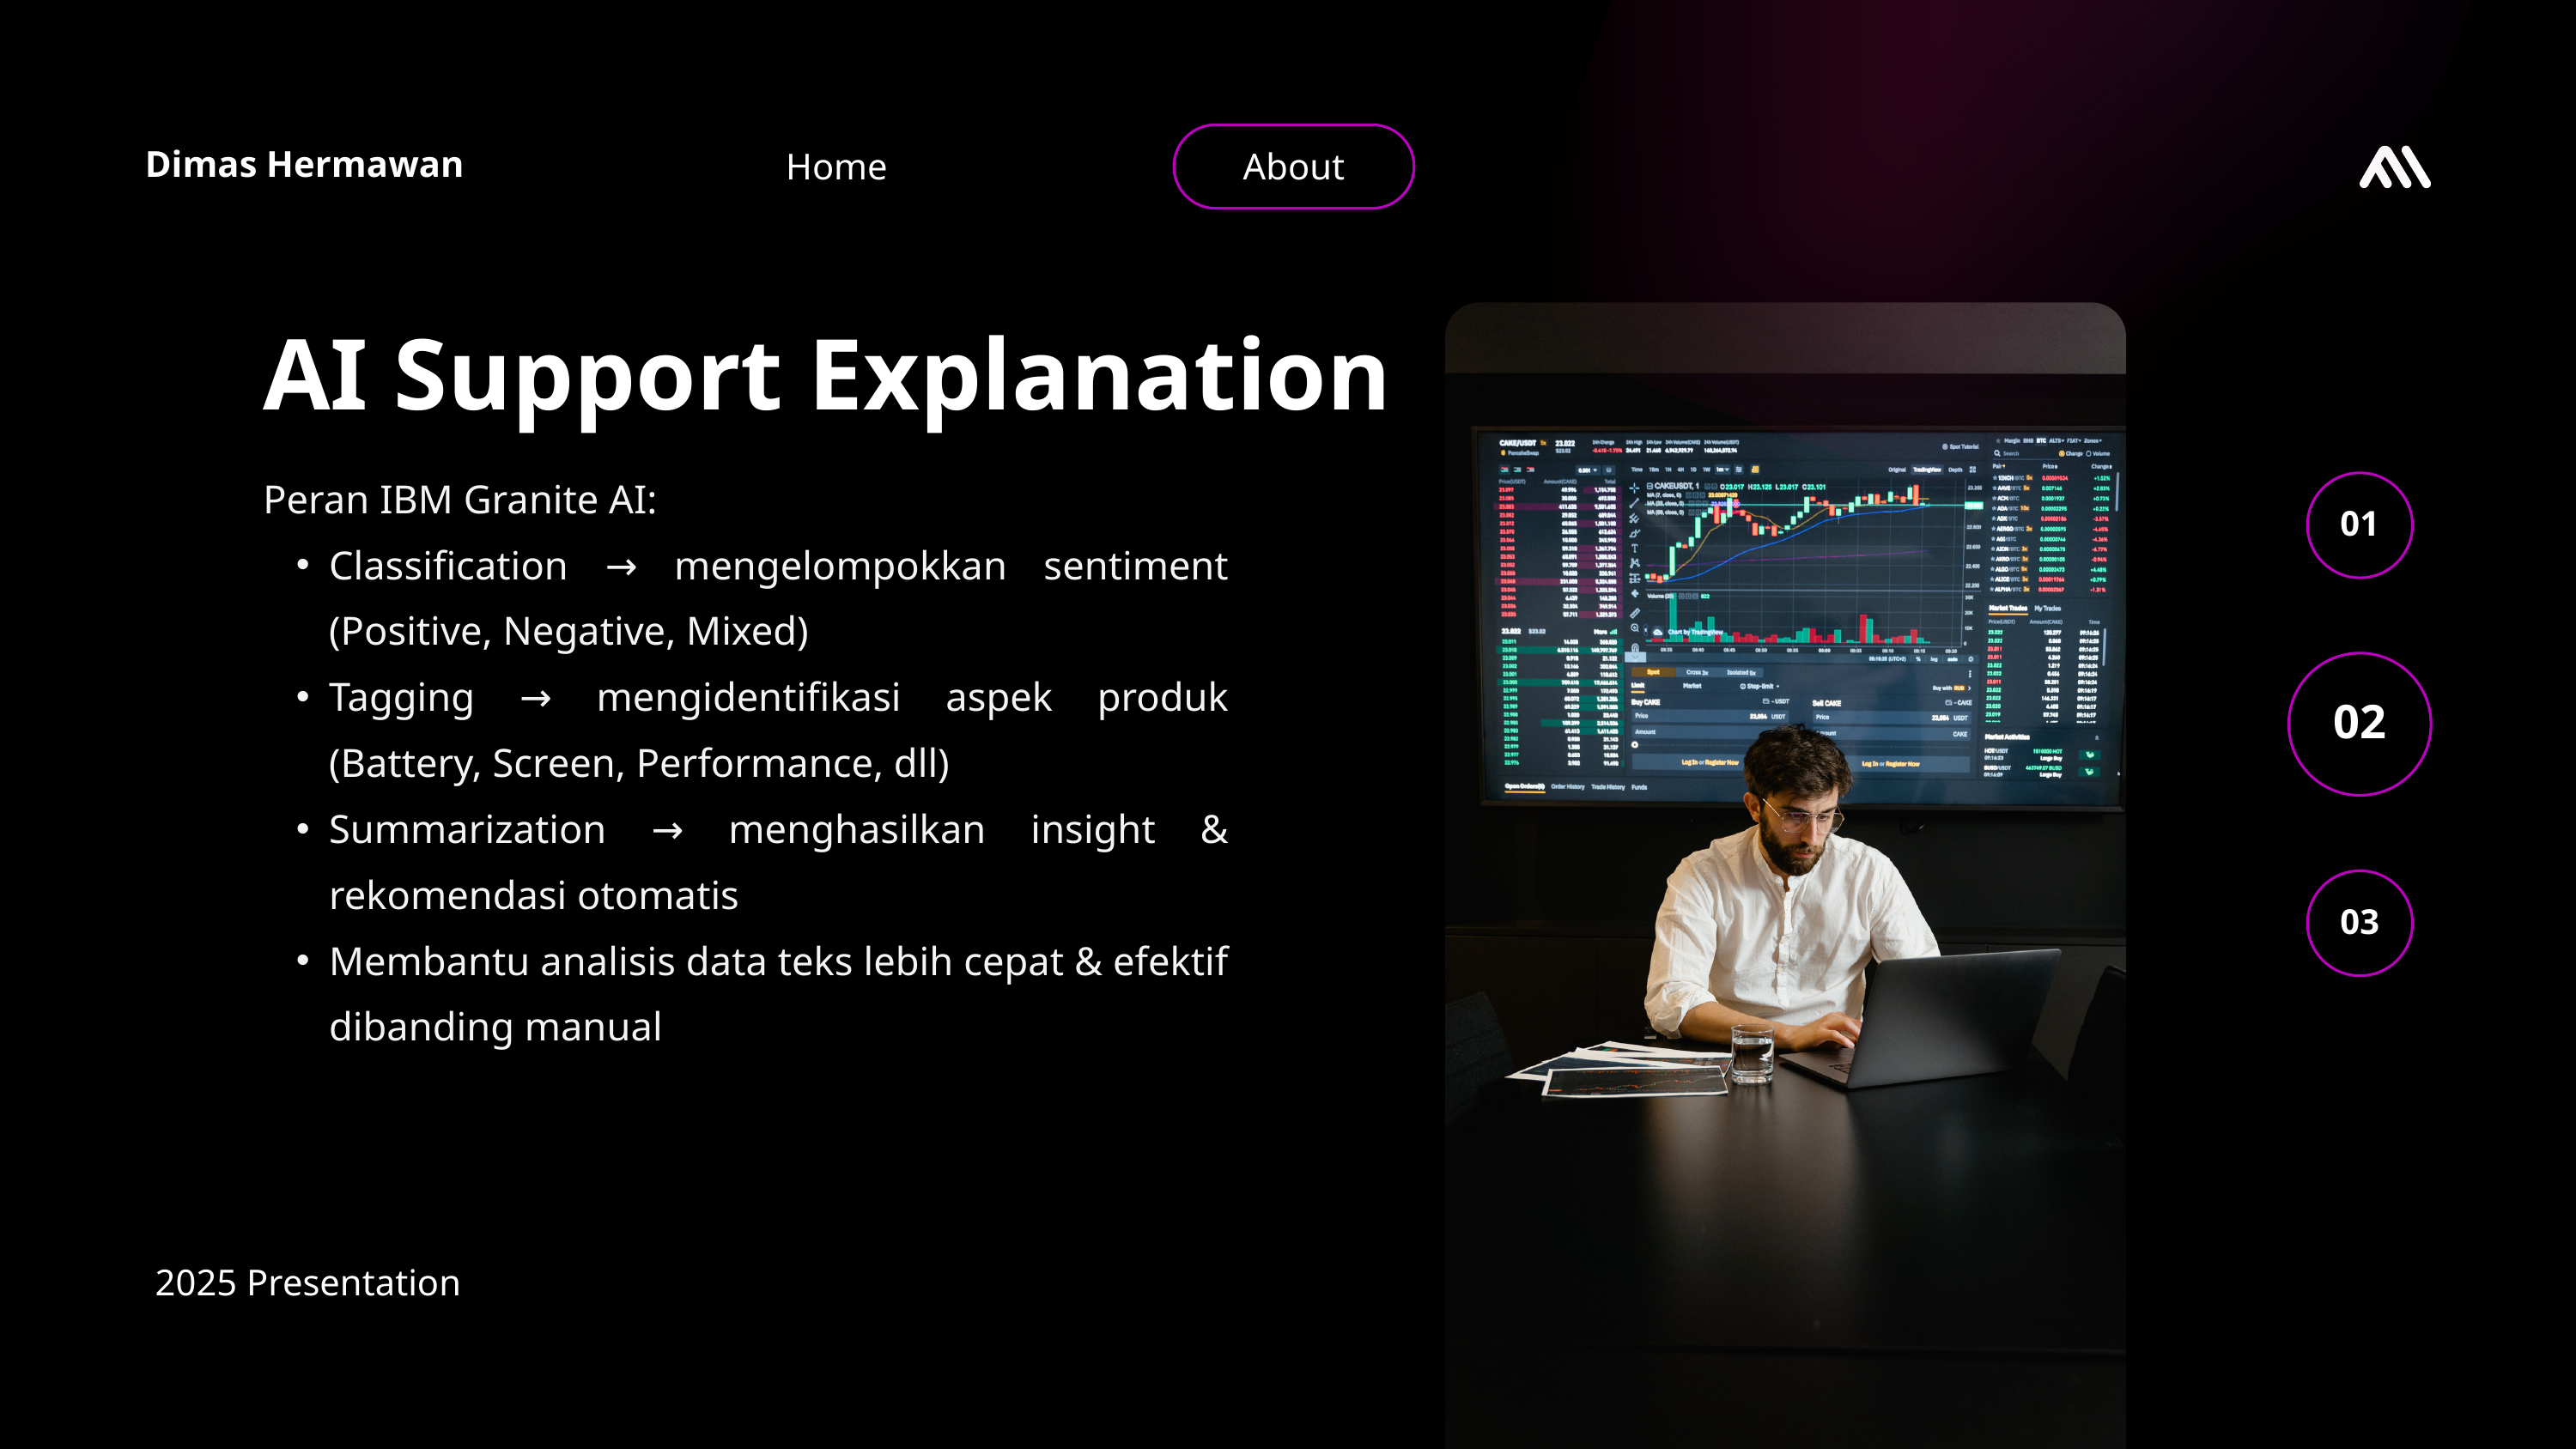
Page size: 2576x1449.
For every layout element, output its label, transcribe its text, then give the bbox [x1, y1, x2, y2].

text_box AI Support Explanation [263, 327, 1440, 430]
text_box 2025 Presentation [155, 1252, 644, 1304]
text_box [1503, 0, 2473, 604]
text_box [2306, 870, 2413, 976]
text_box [2306, 472, 2413, 579]
text_box Peran IBM Granite AI: Classification → mengelompokkan sentiment (Positive, Negative, Mixed) Tagging → mengidentifikasi aspek produk (Battery, Screen, Performance, dll) Summarization → menghasilkan insight & rekomendasi otomatis Membantu analisis data teks lebih cepat & efektif dibanding manual [263, 455, 1229, 1115]
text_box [1173, 124, 1415, 209]
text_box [1444, 302, 2127, 1449]
text_box [2405, 144, 2432, 189]
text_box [2288, 652, 2432, 796]
text_box Home [728, 136, 945, 188]
text_box Dimas Hermawan [144, 147, 515, 185]
